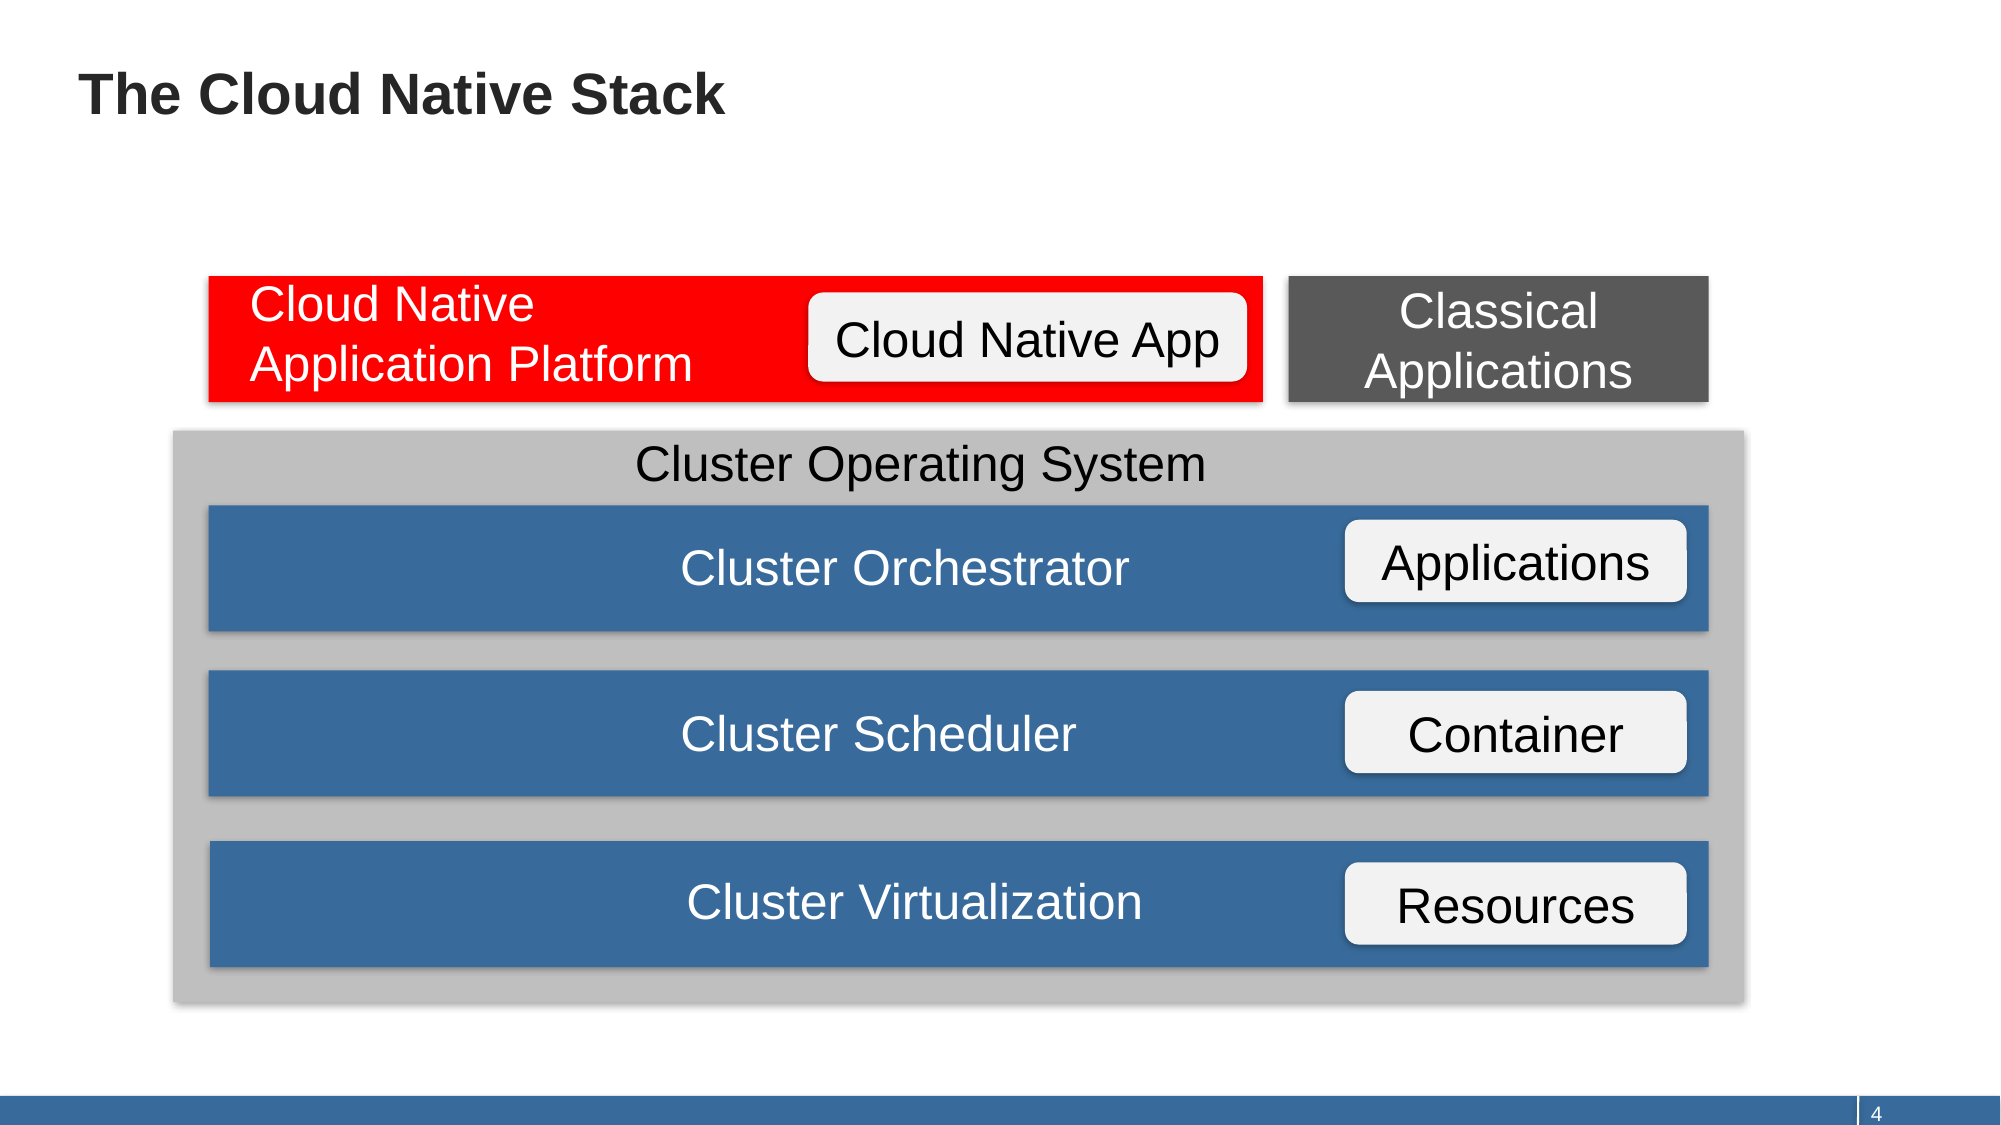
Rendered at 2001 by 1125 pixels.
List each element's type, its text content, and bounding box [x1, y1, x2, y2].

text_box Cluster Scheduler [665, 693, 1093, 769]
text_box [209, 840, 1709, 968]
text_box Resources [1344, 861, 1688, 946]
text_box [208, 505, 1709, 632]
text_box Cloud Native Application Platform [234, 264, 879, 399]
slide_number 4 [1870, 1073, 1988, 1125]
text_box Container [1344, 690, 1688, 774]
text_box Cluster Orchestrator [665, 528, 1146, 603]
text_box [172, 430, 1745, 1003]
text_box Cluster Operating System [620, 423, 1223, 499]
text_box Cluster Virtualization [671, 862, 1159, 937]
text_box Classical Applications [1288, 275, 1709, 403]
text_box Cloud Native App [807, 291, 1248, 383]
text_box [208, 670, 1709, 797]
text_box [208, 275, 1264, 403]
text_box Applications [1344, 518, 1688, 603]
title The Cloud Native Stack [63, 56, 1896, 220]
